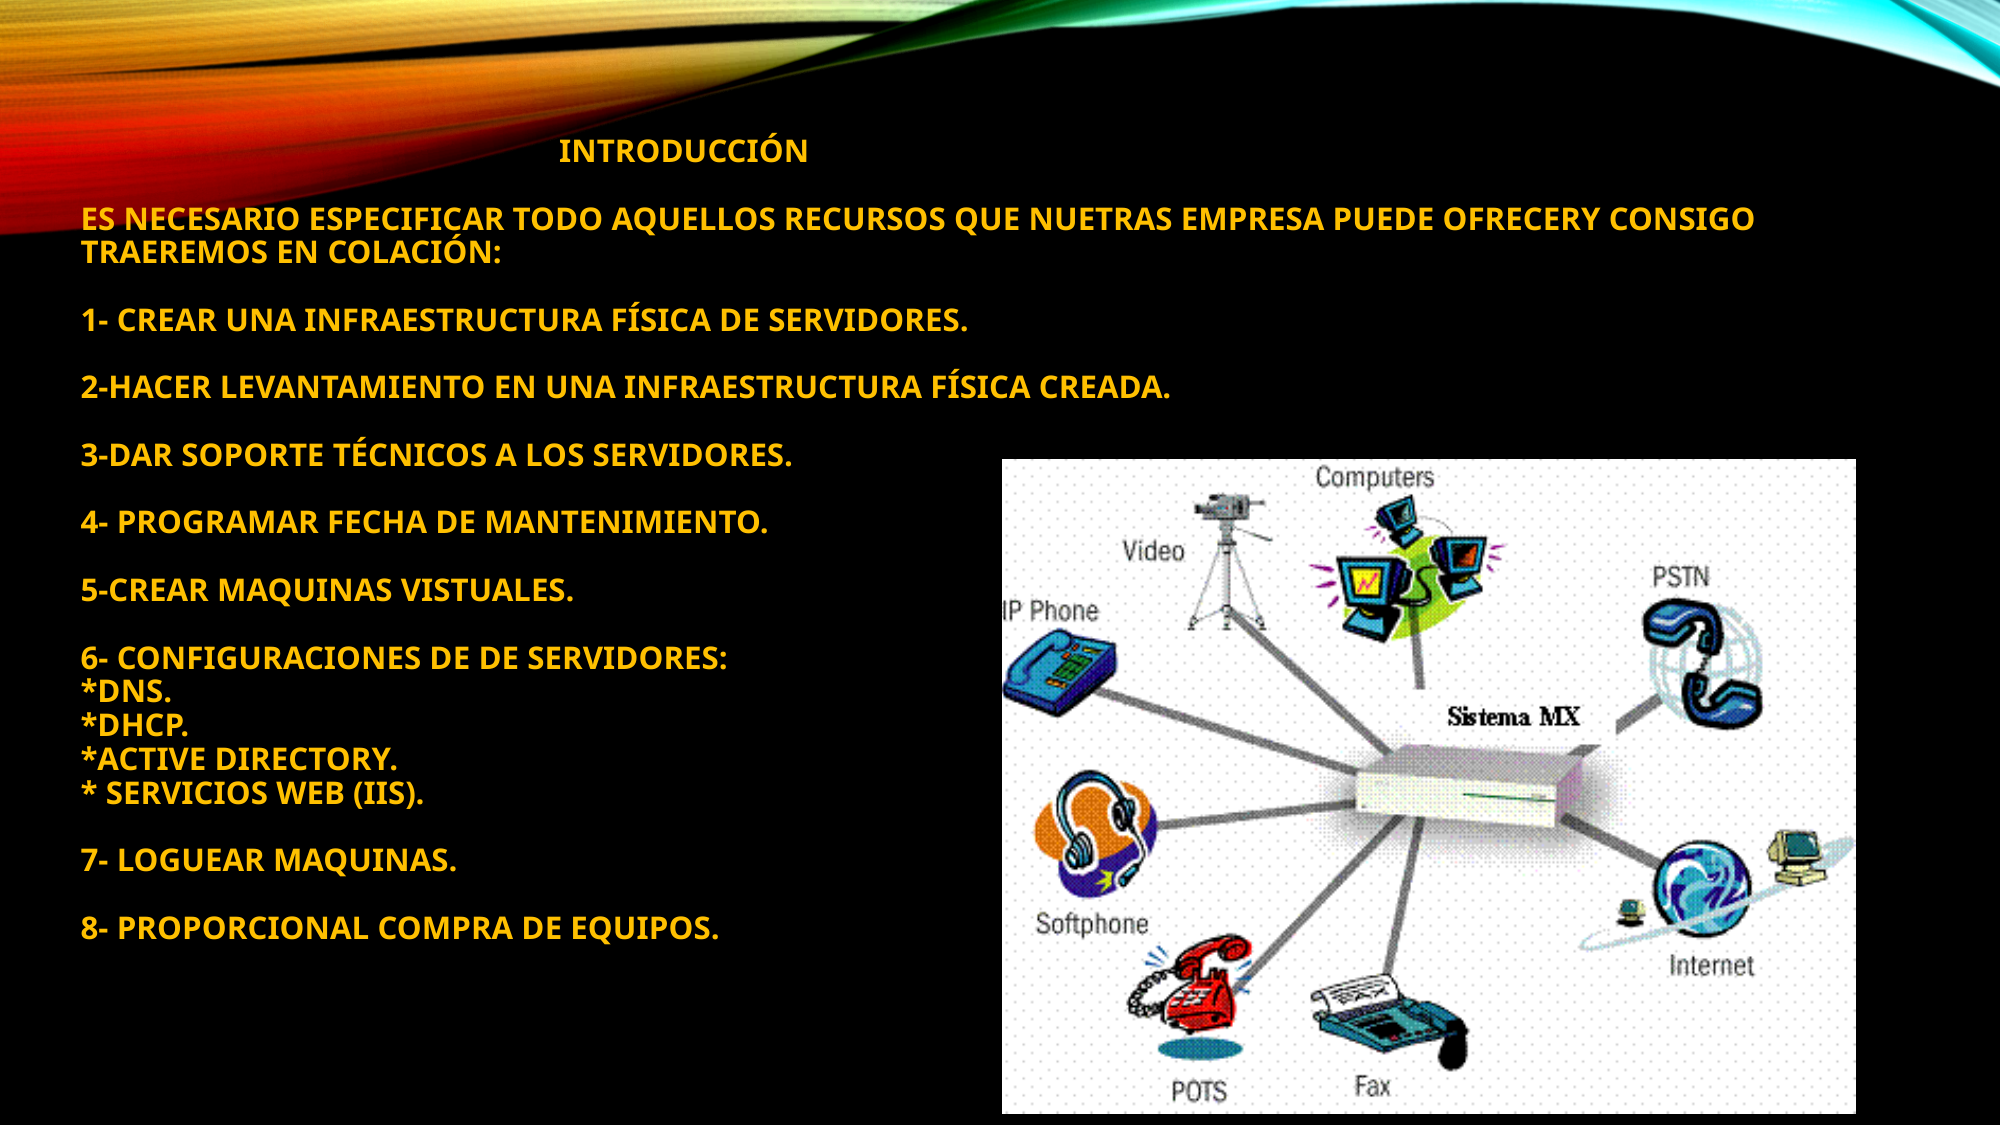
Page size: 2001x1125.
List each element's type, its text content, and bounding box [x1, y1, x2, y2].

picture [1002, 459, 1856, 1114]
picture [0, 0, 2000, 237]
title Introducción Es necesario especificar todo aquellos recursos que nuetras empresa puede ofrecery consigo traeremos en colación: 1- Crear una infraestructura física de servidores. 2-Hacer levantamiento en una infraestructura física creada. 3-Dar soporte técnicos a los SERVIDORES. 4- PROGRAMAR FECHA DE MANTENIMIENTO. 5-CREAR MAQUINAS VISTUALES. 6- Configuraciones de de servidores: *DNS. *DHCP. *Active Directory. * SERVICIOS Web (IIS). 7- loguEar maquinas. 8- Proporcional compra de equipos. [65, 125, 1856, 1024]
